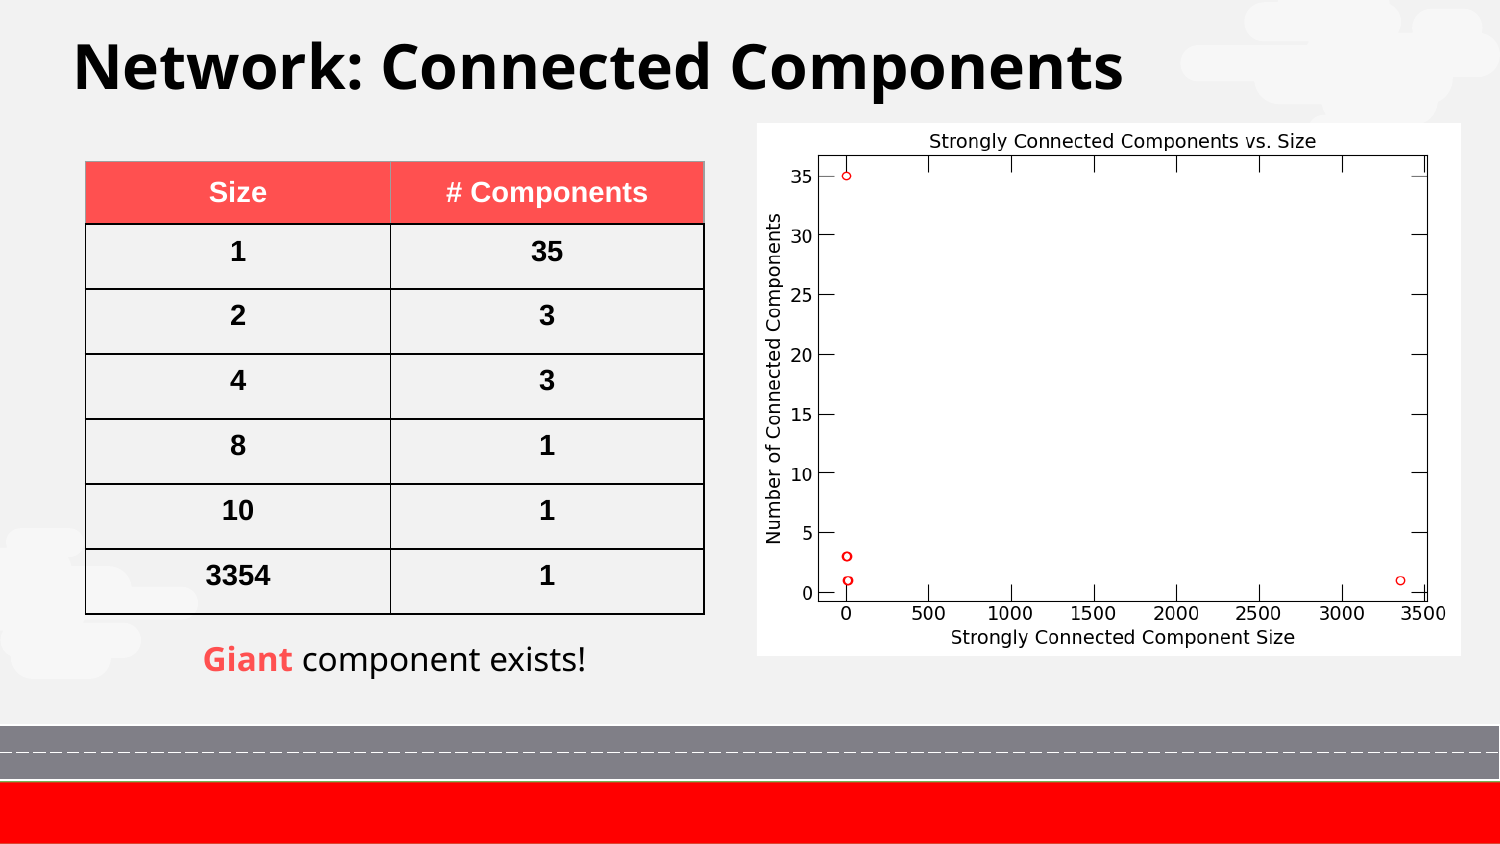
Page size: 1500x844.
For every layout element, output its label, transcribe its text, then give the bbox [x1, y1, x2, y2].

table_cell 1 [86, 225, 390, 288]
table_cell 1 [391, 420, 703, 483]
picture [756, 123, 1462, 656]
text_box [0, 782, 1500, 844]
table_cell 10 [86, 485, 390, 548]
table_cell 8 [86, 420, 390, 483]
table_cell 1 [391, 485, 703, 548]
table_cell 3354 [86, 550, 390, 613]
table_cell 3 [391, 290, 703, 353]
text_box Giant component exists! [82, 623, 708, 685]
title Network: Connected Components [56, 38, 1436, 92]
table_header Size [86, 162, 390, 223]
table_cell 3 [391, 355, 703, 418]
table_header # Components [391, 162, 703, 223]
table_cell 1 [391, 550, 703, 613]
table_cell 35 [391, 225, 703, 288]
table_cell 2 [86, 290, 390, 353]
table_cell 4 [86, 355, 390, 418]
